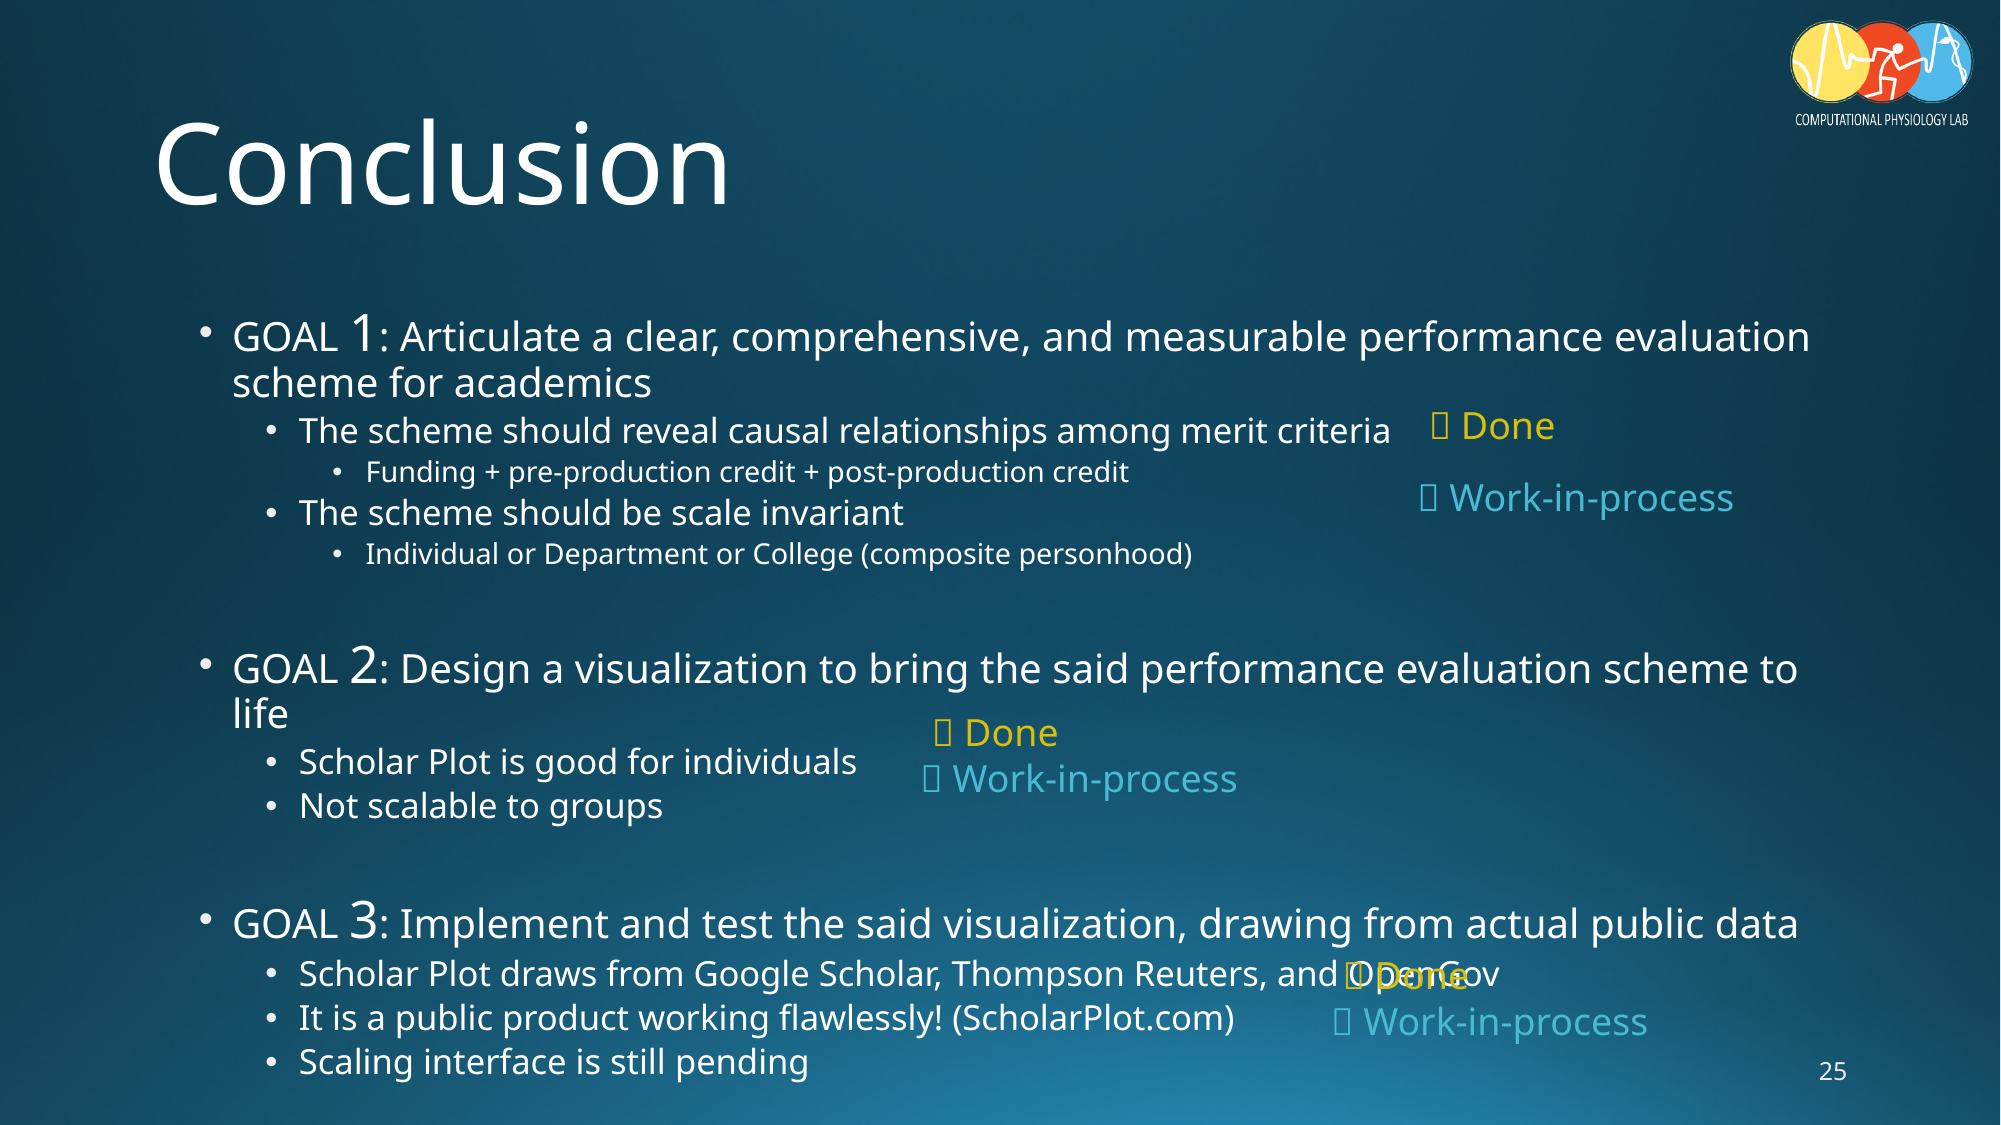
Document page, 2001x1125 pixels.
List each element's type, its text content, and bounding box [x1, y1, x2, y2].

picture [0, 0, 2001, 1125]
slide_number 25 [1412, 1042, 1863, 1103]
text_box  Done [1413, 394, 1571, 455]
text_box  Work-in-process [1402, 466, 1750, 527]
text_box  Done [1327, 944, 1485, 1005]
title Conclusion [137, 59, 1863, 278]
list GOAL 1: Articulate a clear, comprehensive, and measurable performance evaluation scheme for academics The scheme should reveal causal relationships among merit criteria Funding + pre-production credit + post-production credit The scheme should be scale invariant Individual or Department or College (composite personhood) GOAL 2: Design a visualization to bring the said performance evaluation scheme to life Scholar Plot is good for individuals Not scalable to groups GOAL 3: Implement and test the said visualization, drawing from actual public data Scholar Plot draws from Google Scholar, Thompson Reuters, and OpenGov It is a public product working flawlessly! (ScholarPlot.com) Scaling interface is still pending [183, 299, 1863, 1097]
text_box  Done [917, 701, 1074, 762]
text_box  Work-in-process [905, 747, 1253, 808]
text_box  Work-in-process [1316, 990, 1664, 1050]
